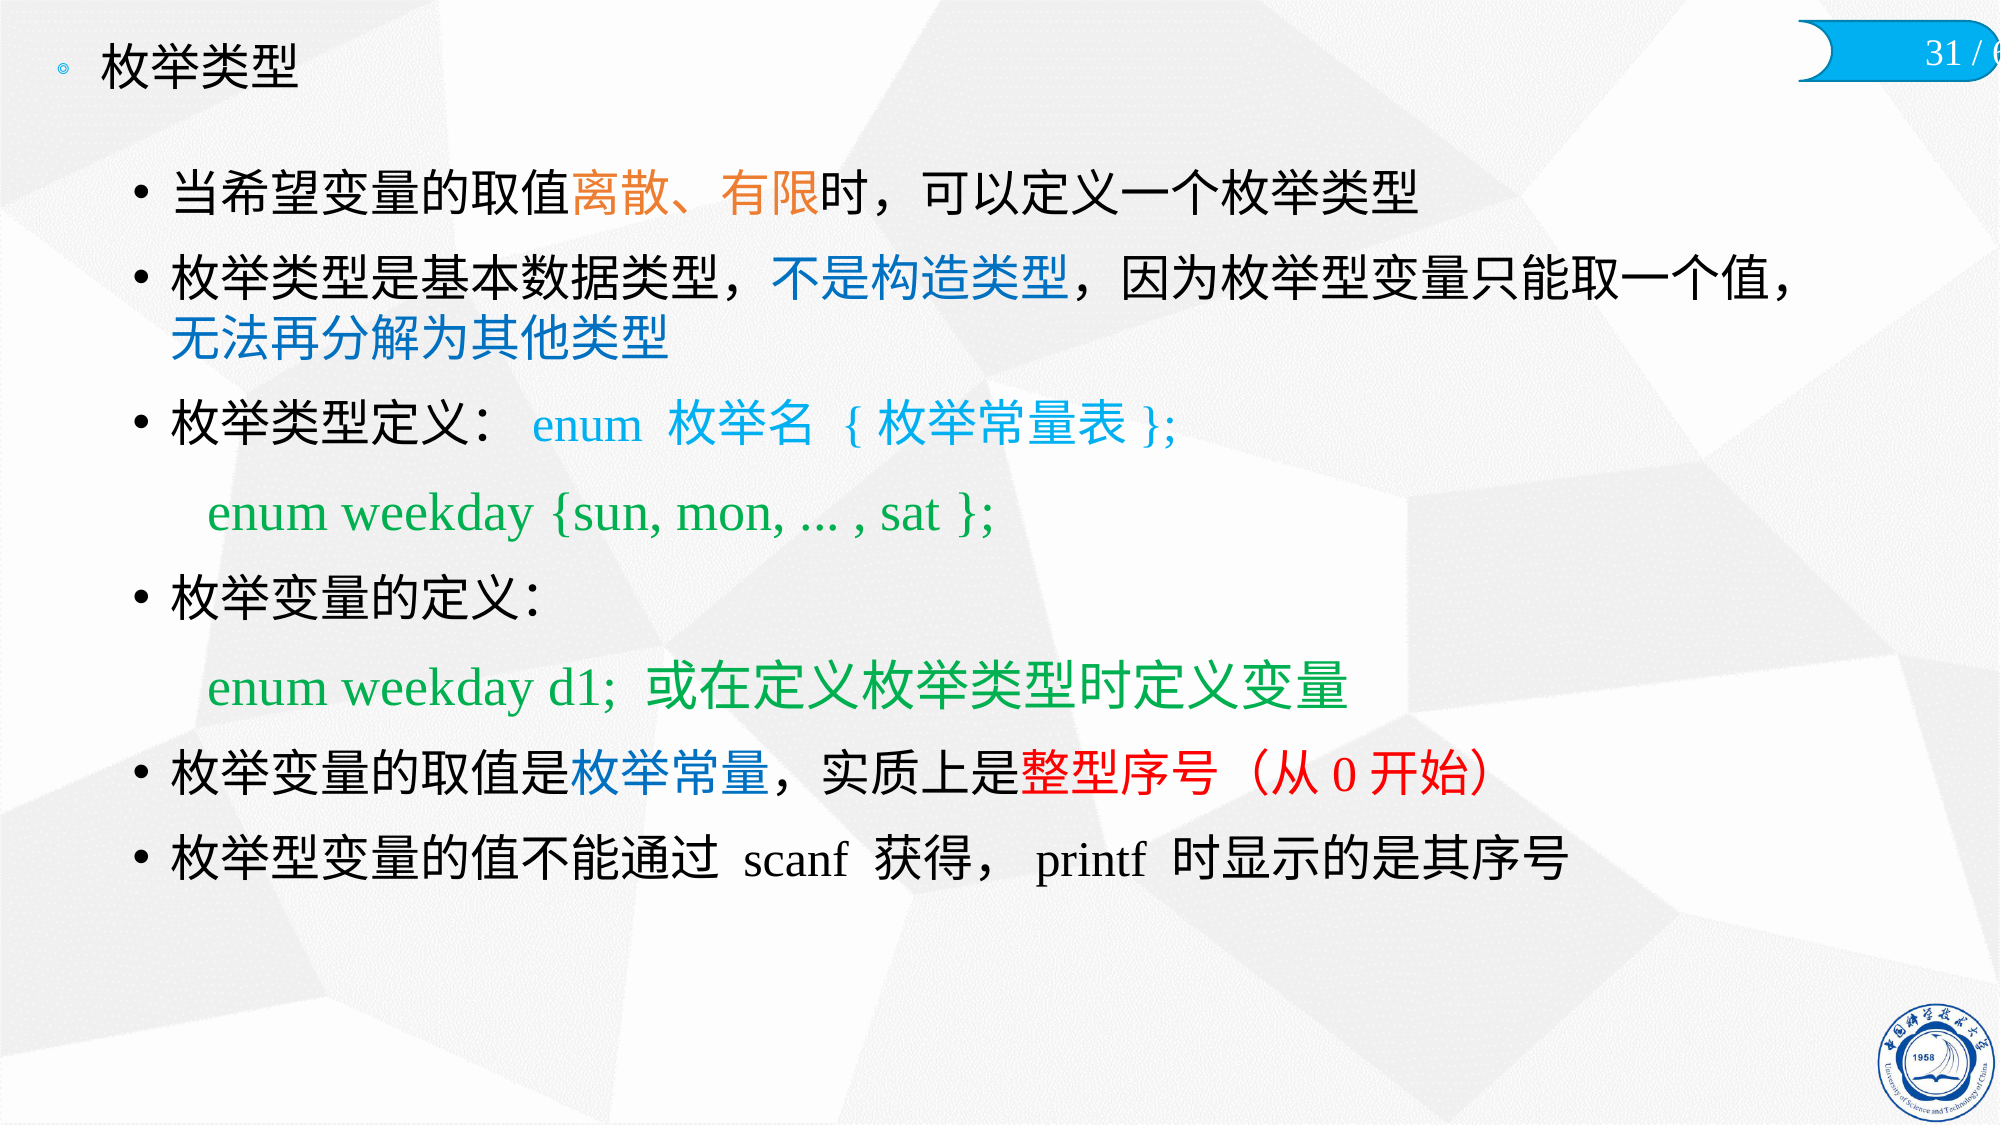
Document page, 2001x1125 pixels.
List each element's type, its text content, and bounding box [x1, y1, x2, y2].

picture [0, 0, 2000, 1125]
list 当希望变量的取值离散、有限时，可以定义一个枚举类型 枚举类型是基本数据类型，不是构造类型，因为枚举型变量只能取一个值，无法再分解为其他类型 枚举类型定义：enum 枚举名 {枚举常量表}; enum weekday {sun, mon, ... , sat }; 枚举变量的定义： enum weekday d1; 或在定义枚举类型时定义变量 枚举变量的取值是枚举常量，实质上是整型序号（从0开始） 枚举型变量的值不能通过 scanf 获得，printf 时显示的是其序号 [117, 153, 1875, 1065]
title 枚举类型 [41, 34, 997, 105]
